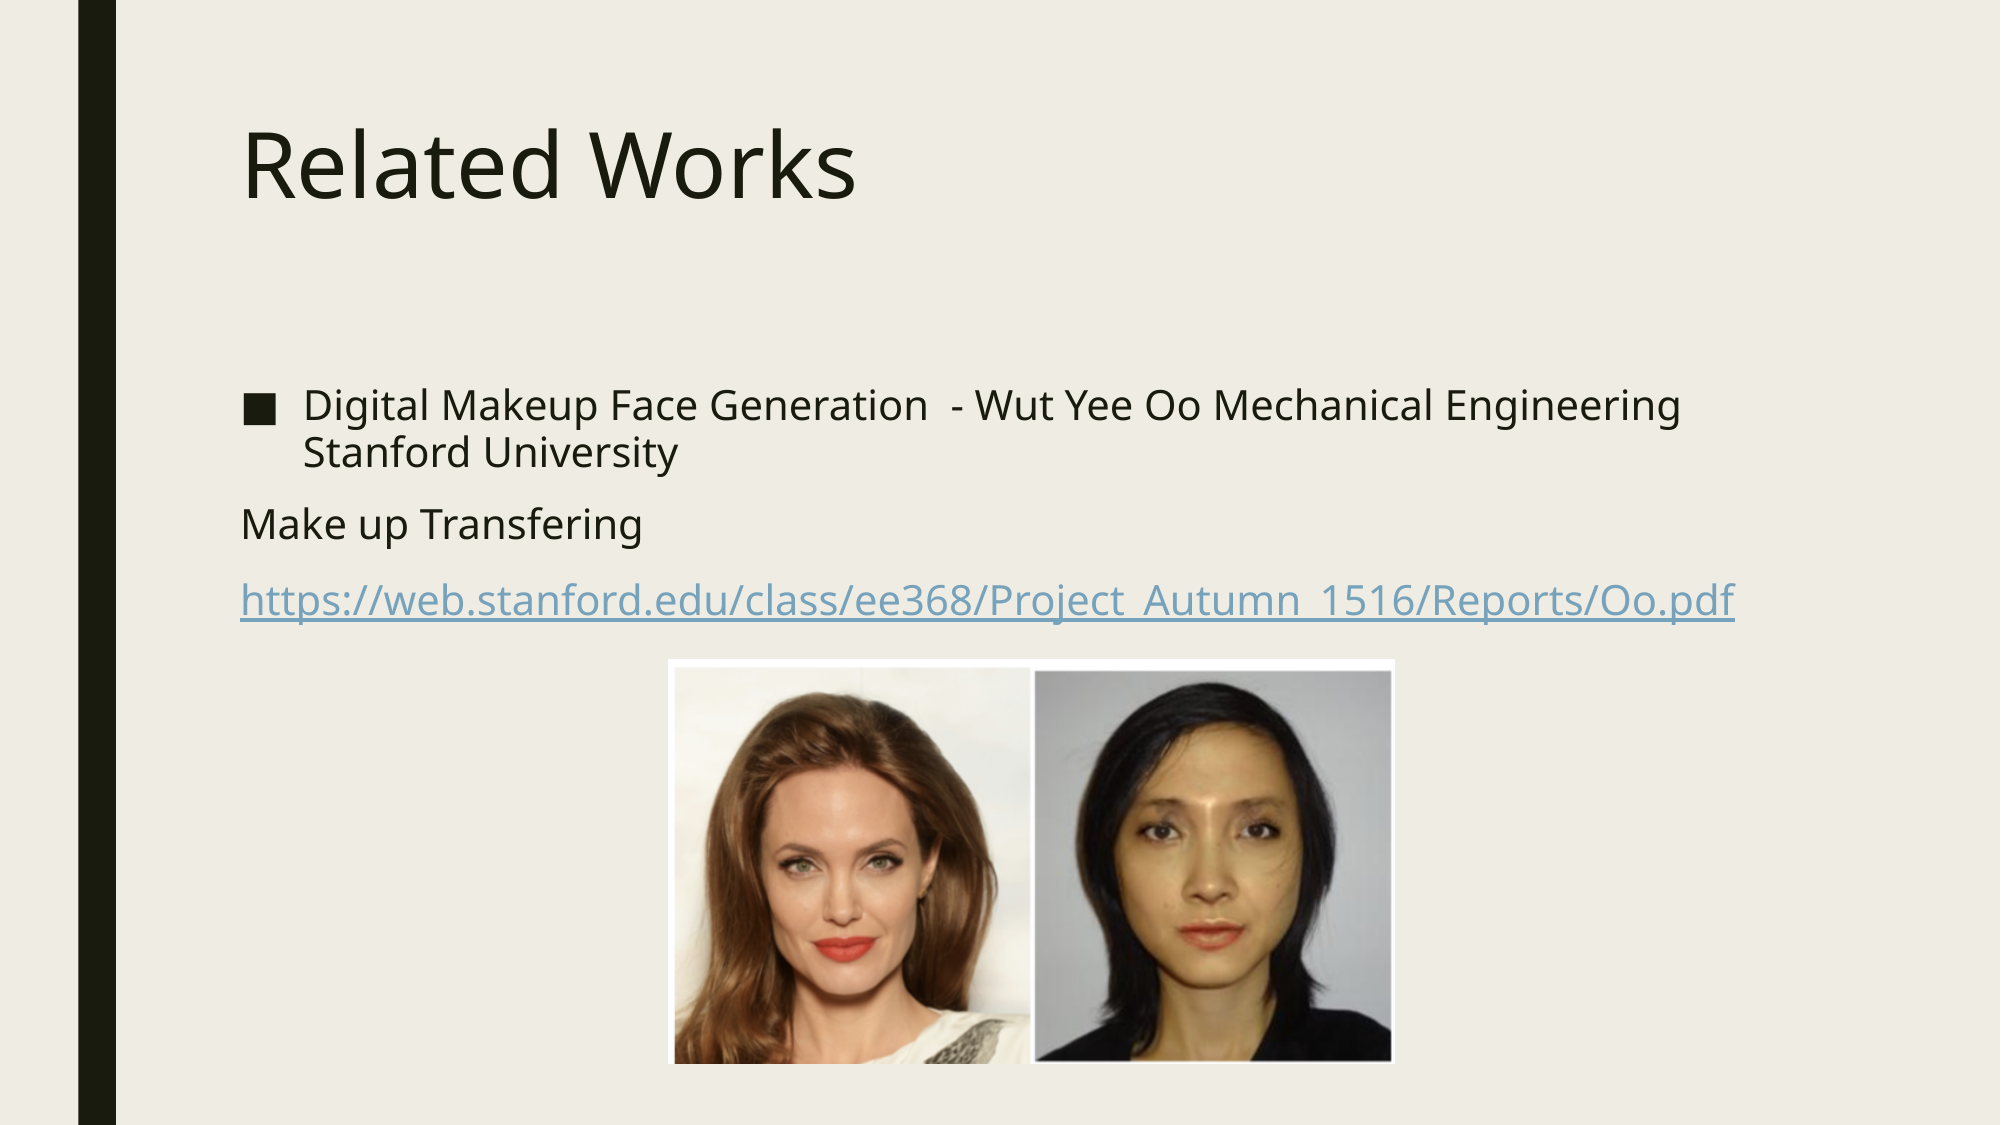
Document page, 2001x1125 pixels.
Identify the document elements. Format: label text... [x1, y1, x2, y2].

title Related Works [225, 112, 1800, 357]
list Digital Makeup Face Generation - Wut Yee Oo Mechanical Engineering Stanford University Make up Transfering https://web.stanford.edu/class/ee368/Project_Autumn_1516/Reports/Oo.pdf [225, 375, 1800, 963]
picture [668, 659, 1395, 1064]
